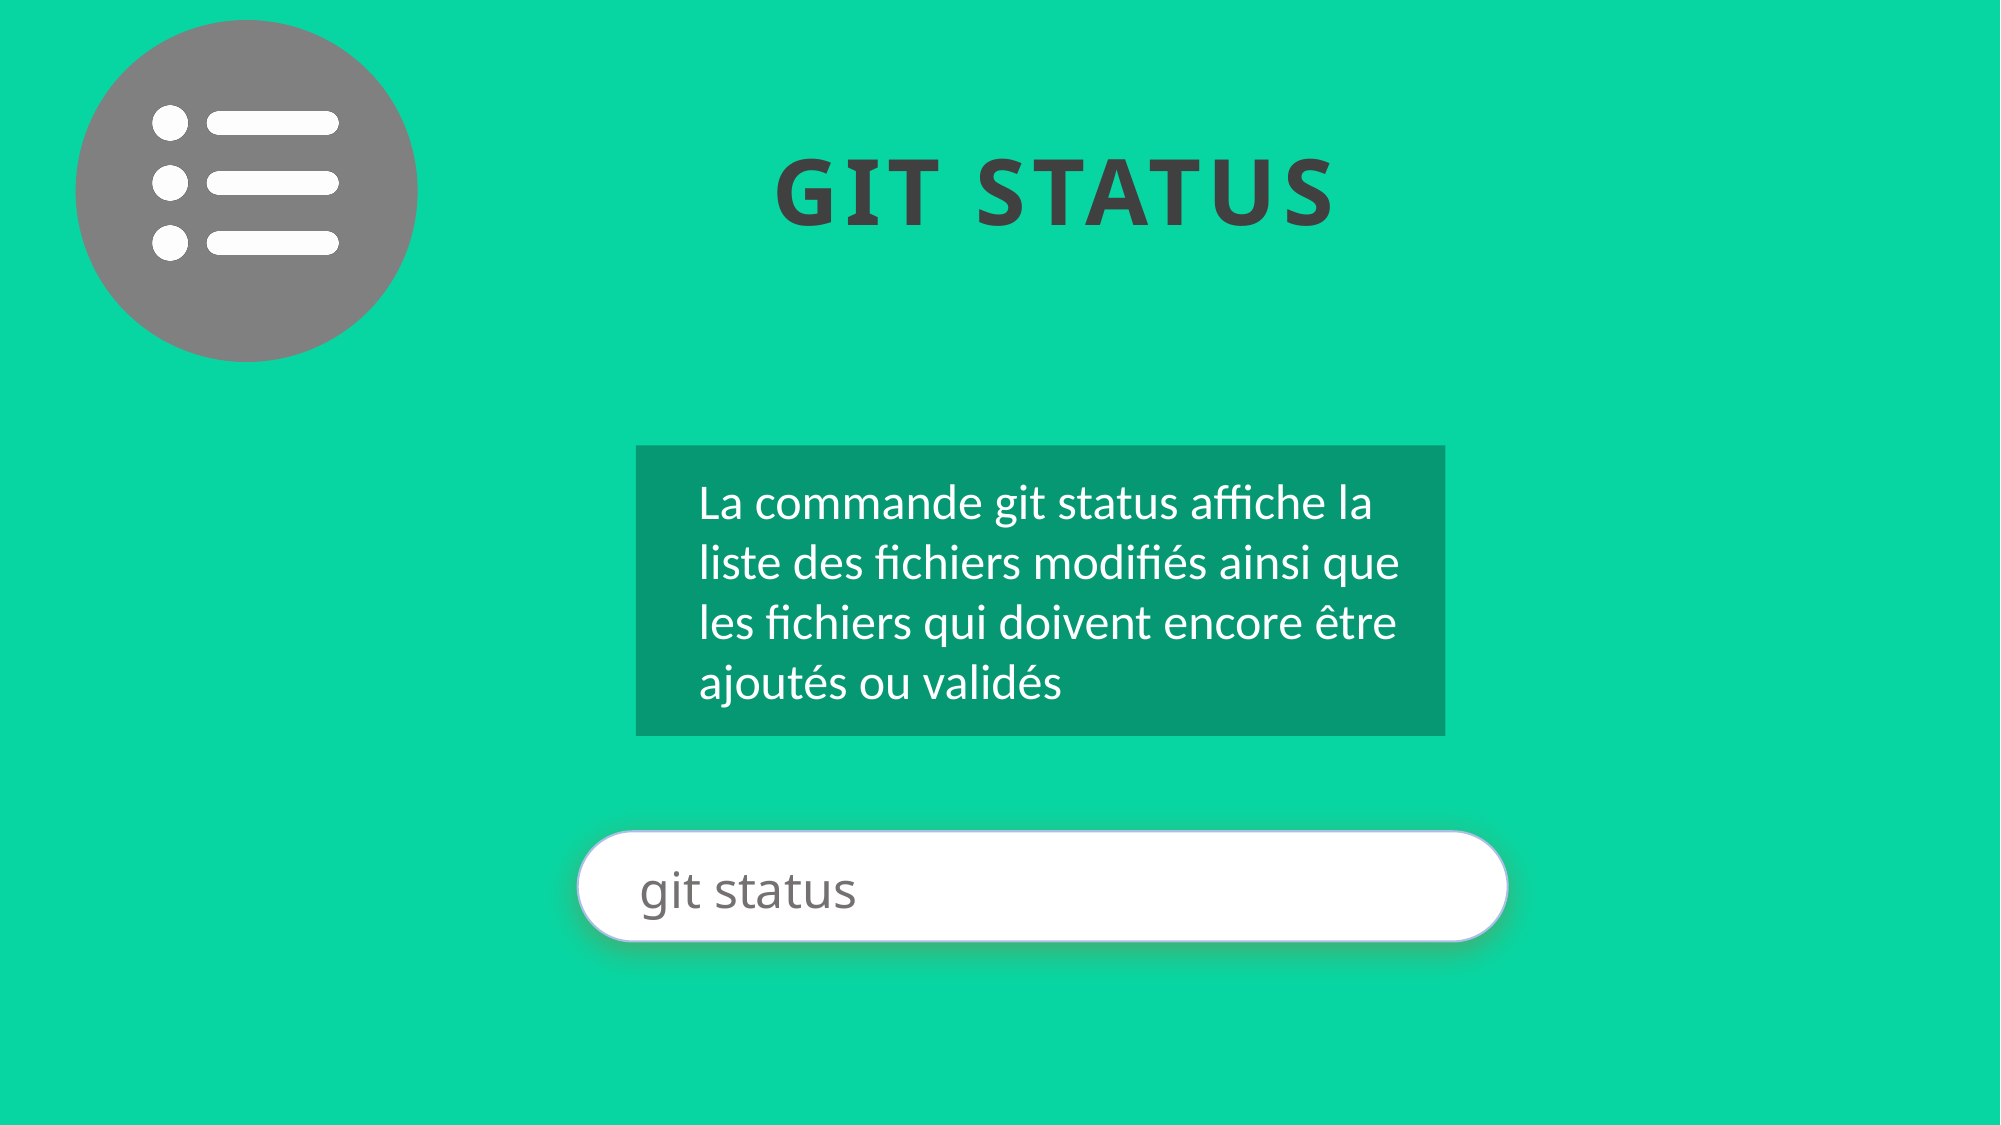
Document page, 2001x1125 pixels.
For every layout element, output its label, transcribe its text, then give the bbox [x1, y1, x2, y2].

text_box [576, 830, 1509, 943]
text_box [74, 18, 419, 364]
picture [146, 87, 339, 279]
text_box [635, 444, 1446, 737]
text_box La commande git status affiche la liste des fichiers modifiés ainsi que les fichiers qui doivent encore être ajoutés ou validés [683, 461, 1424, 717]
text_box git status [639, 858, 950, 919]
text_box GIT STATUS [707, 126, 1400, 252]
